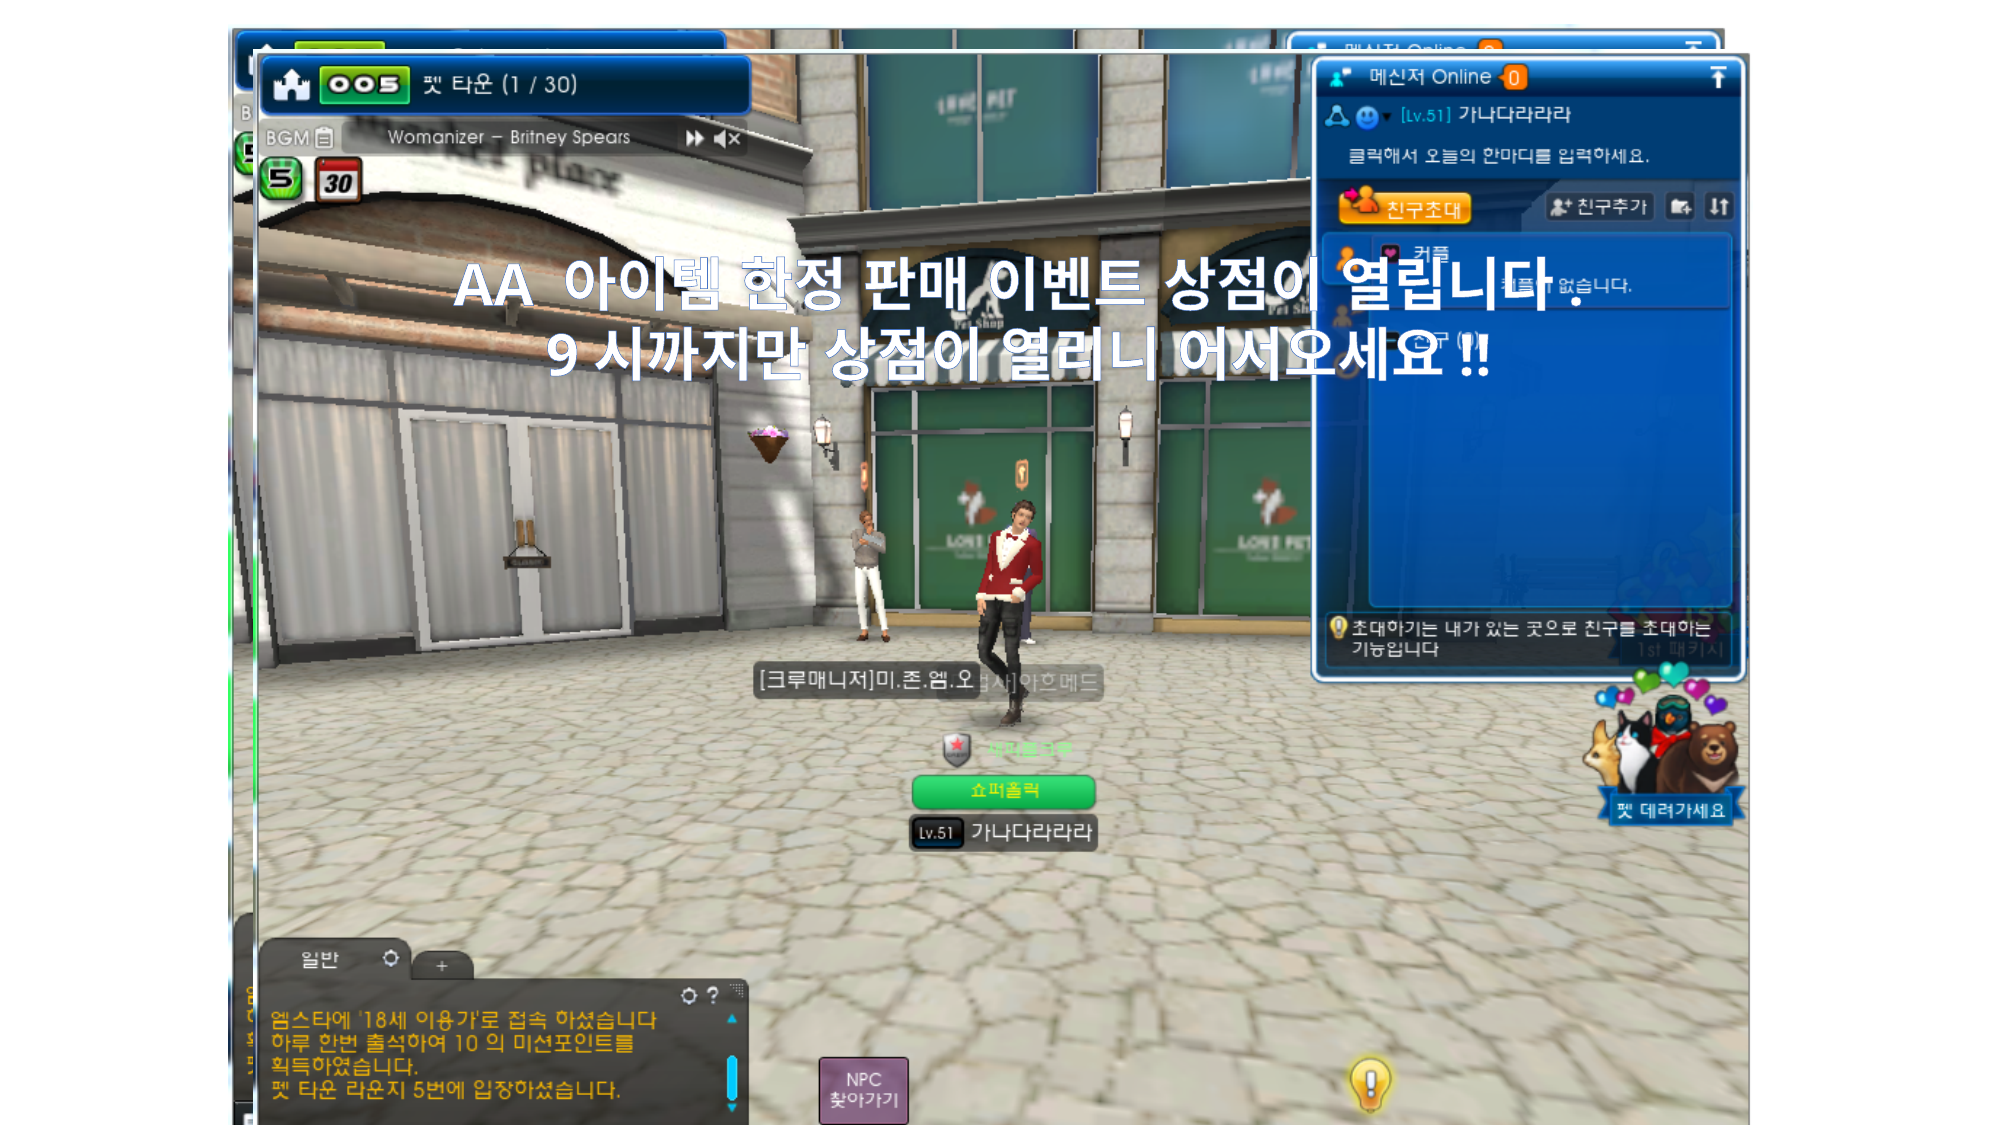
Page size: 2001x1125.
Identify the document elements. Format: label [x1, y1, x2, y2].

text_box [228, 24, 1728, 1125]
text_box [253, 49, 1753, 1125]
